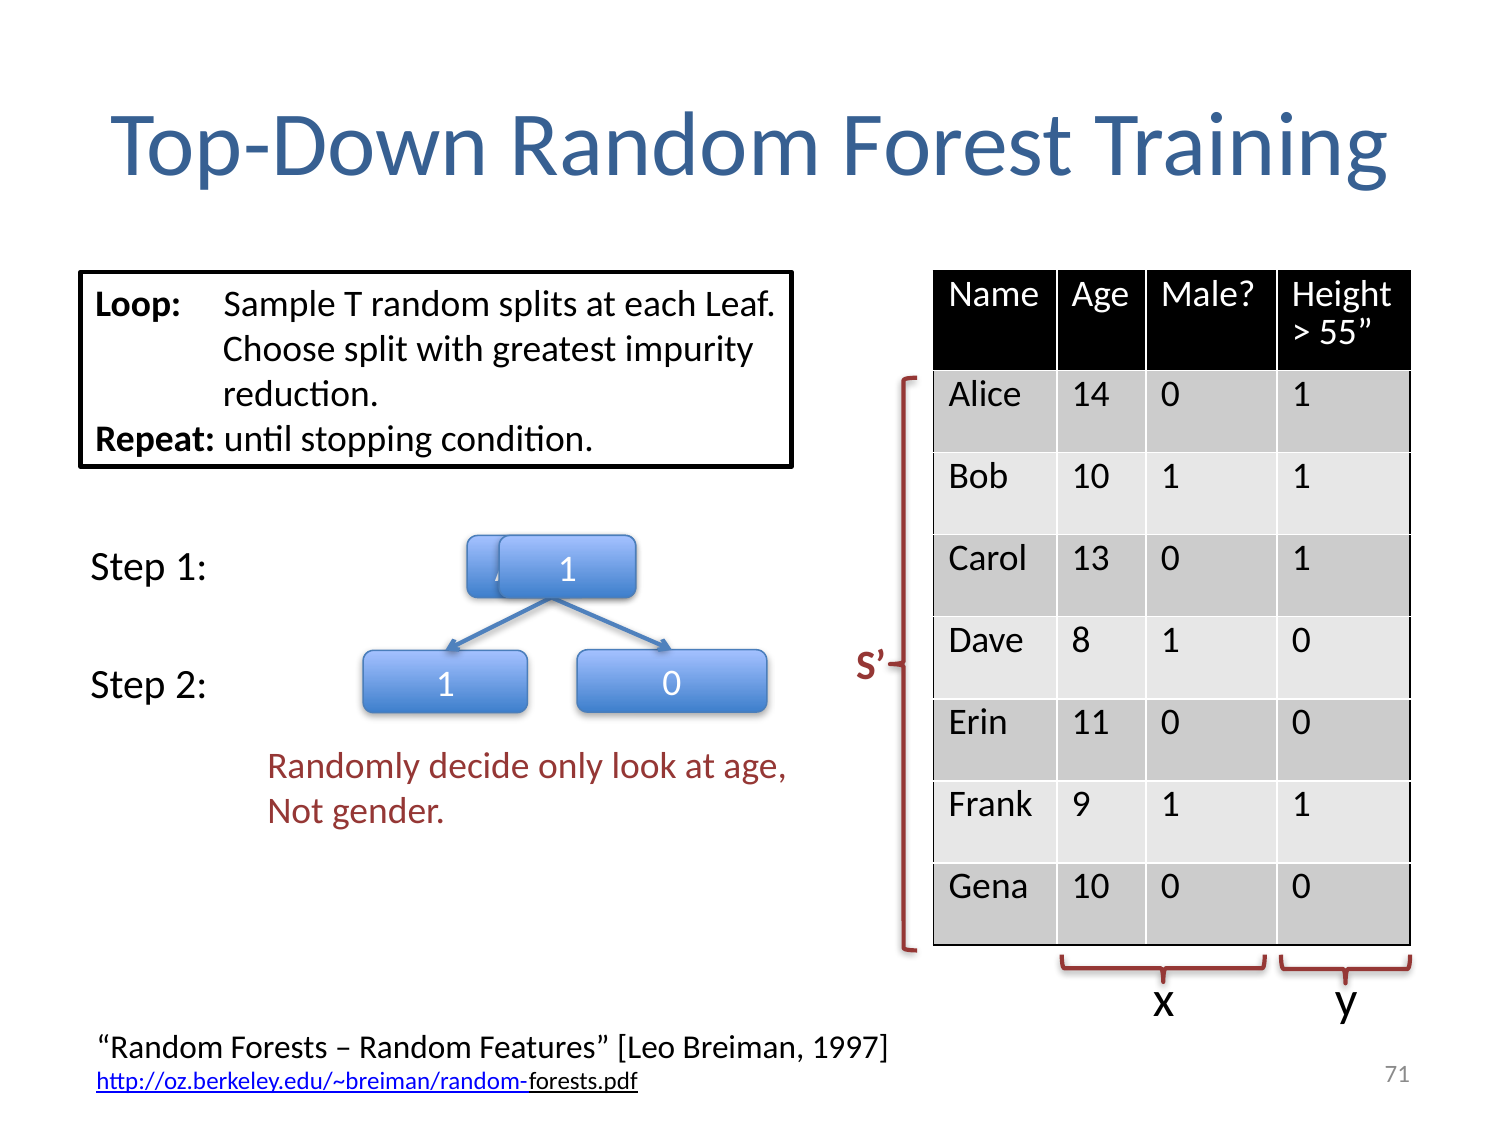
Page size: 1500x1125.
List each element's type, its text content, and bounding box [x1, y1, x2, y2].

title Top-Down Random Forest Training [75, 45, 1425, 233]
table_cell Bob [934, 453, 1056, 534]
table_cell 10 [1058, 864, 1145, 944]
table_cell 0 [1147, 535, 1276, 616]
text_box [445, 597, 549, 651]
table_cell 11 [1058, 700, 1145, 780]
table_cell 1 [1278, 535, 1409, 616]
table_cell 8 [1058, 617, 1145, 698]
table_cell Erin [934, 700, 1056, 780]
text_box S’ [841, 630, 902, 696]
table_cell Frank [934, 782, 1056, 862]
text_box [551, 597, 673, 650]
text_box 1 [498, 534, 637, 595]
table_header Name [934, 272, 1056, 370]
table_cell 0 [1278, 700, 1409, 780]
table_cell 13 [1058, 535, 1145, 616]
text_box [1278, 954, 1413, 972]
table_cell 0 [1147, 371, 1276, 452]
table_cell 0 [1147, 700, 1276, 780]
table_header Male? [1147, 272, 1276, 370]
table_cell Dave [934, 617, 1056, 698]
table_cell 10 [1058, 453, 1145, 534]
text_box Randomly decide only look at age, Not gender. [252, 733, 803, 838]
table_cell Carol [934, 535, 1056, 616]
table_cell 1 [1278, 453, 1409, 534]
text_box 1 [362, 649, 529, 714]
table_cell 0 [1278, 864, 1409, 944]
text_box Step 1: [75, 531, 223, 597]
table_header Age [1058, 272, 1145, 370]
table_cell Alice [934, 371, 1056, 452]
text_box [1059, 954, 1267, 971]
text_box Step 2: [75, 649, 223, 715]
table_header Height > 55” [1278, 272, 1409, 370]
table_cell 1 [1278, 782, 1409, 862]
text_box 0 [576, 648, 768, 713]
table_cell 0 [1147, 864, 1276, 944]
text_box Age>9? [466, 534, 504, 595]
text_box [901, 375, 918, 953]
text_box x [1138, 959, 1190, 1035]
text_box Loop: Sample T random splits at each Leaf. Choose split with greatest impurity reduction. Repeat: until stopping condition. [80, 271, 792, 467]
table_cell 1 [1147, 782, 1276, 862]
table_cell 1 [1147, 617, 1276, 698]
table_cell Gena [934, 864, 1056, 944]
text_box y [1320, 959, 1373, 1035]
table_cell 1 [1147, 453, 1276, 534]
table_cell 1 [1278, 371, 1409, 452]
table_cell 14 [1058, 371, 1145, 452]
table_cell 9 [1058, 782, 1145, 862]
table_cell 0 [1278, 617, 1409, 698]
slide_number 71 [1074, 1042, 1425, 1103]
text_box “Random Forests – Random Features” [Leo Breiman, 1997] http://oz.berkeley.edu/~breiman/random-forests.pdf [81, 1017, 905, 1103]
